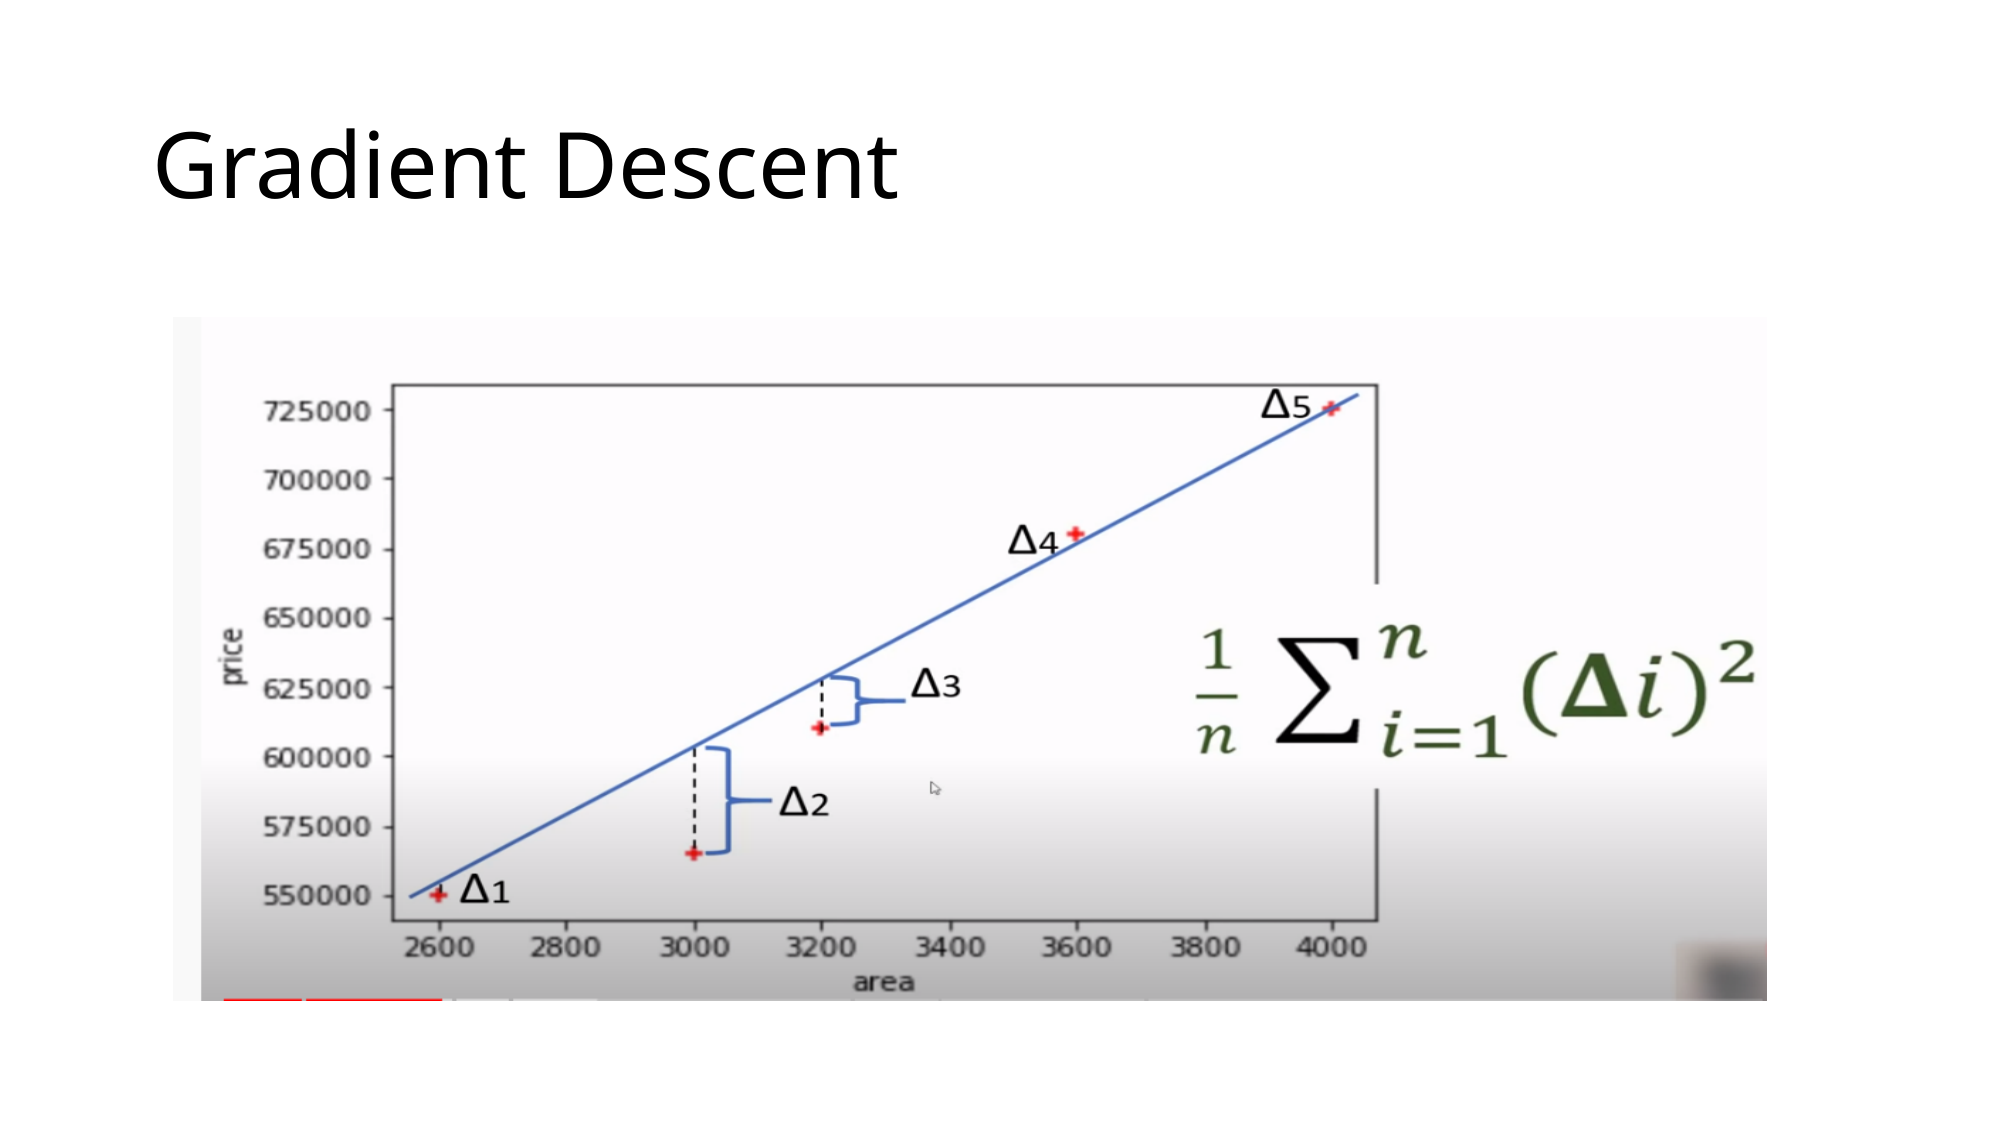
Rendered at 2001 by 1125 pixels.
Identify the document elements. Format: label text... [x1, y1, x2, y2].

picture [173, 317, 1767, 1001]
title Gradient Descent [137, 59, 1863, 278]
